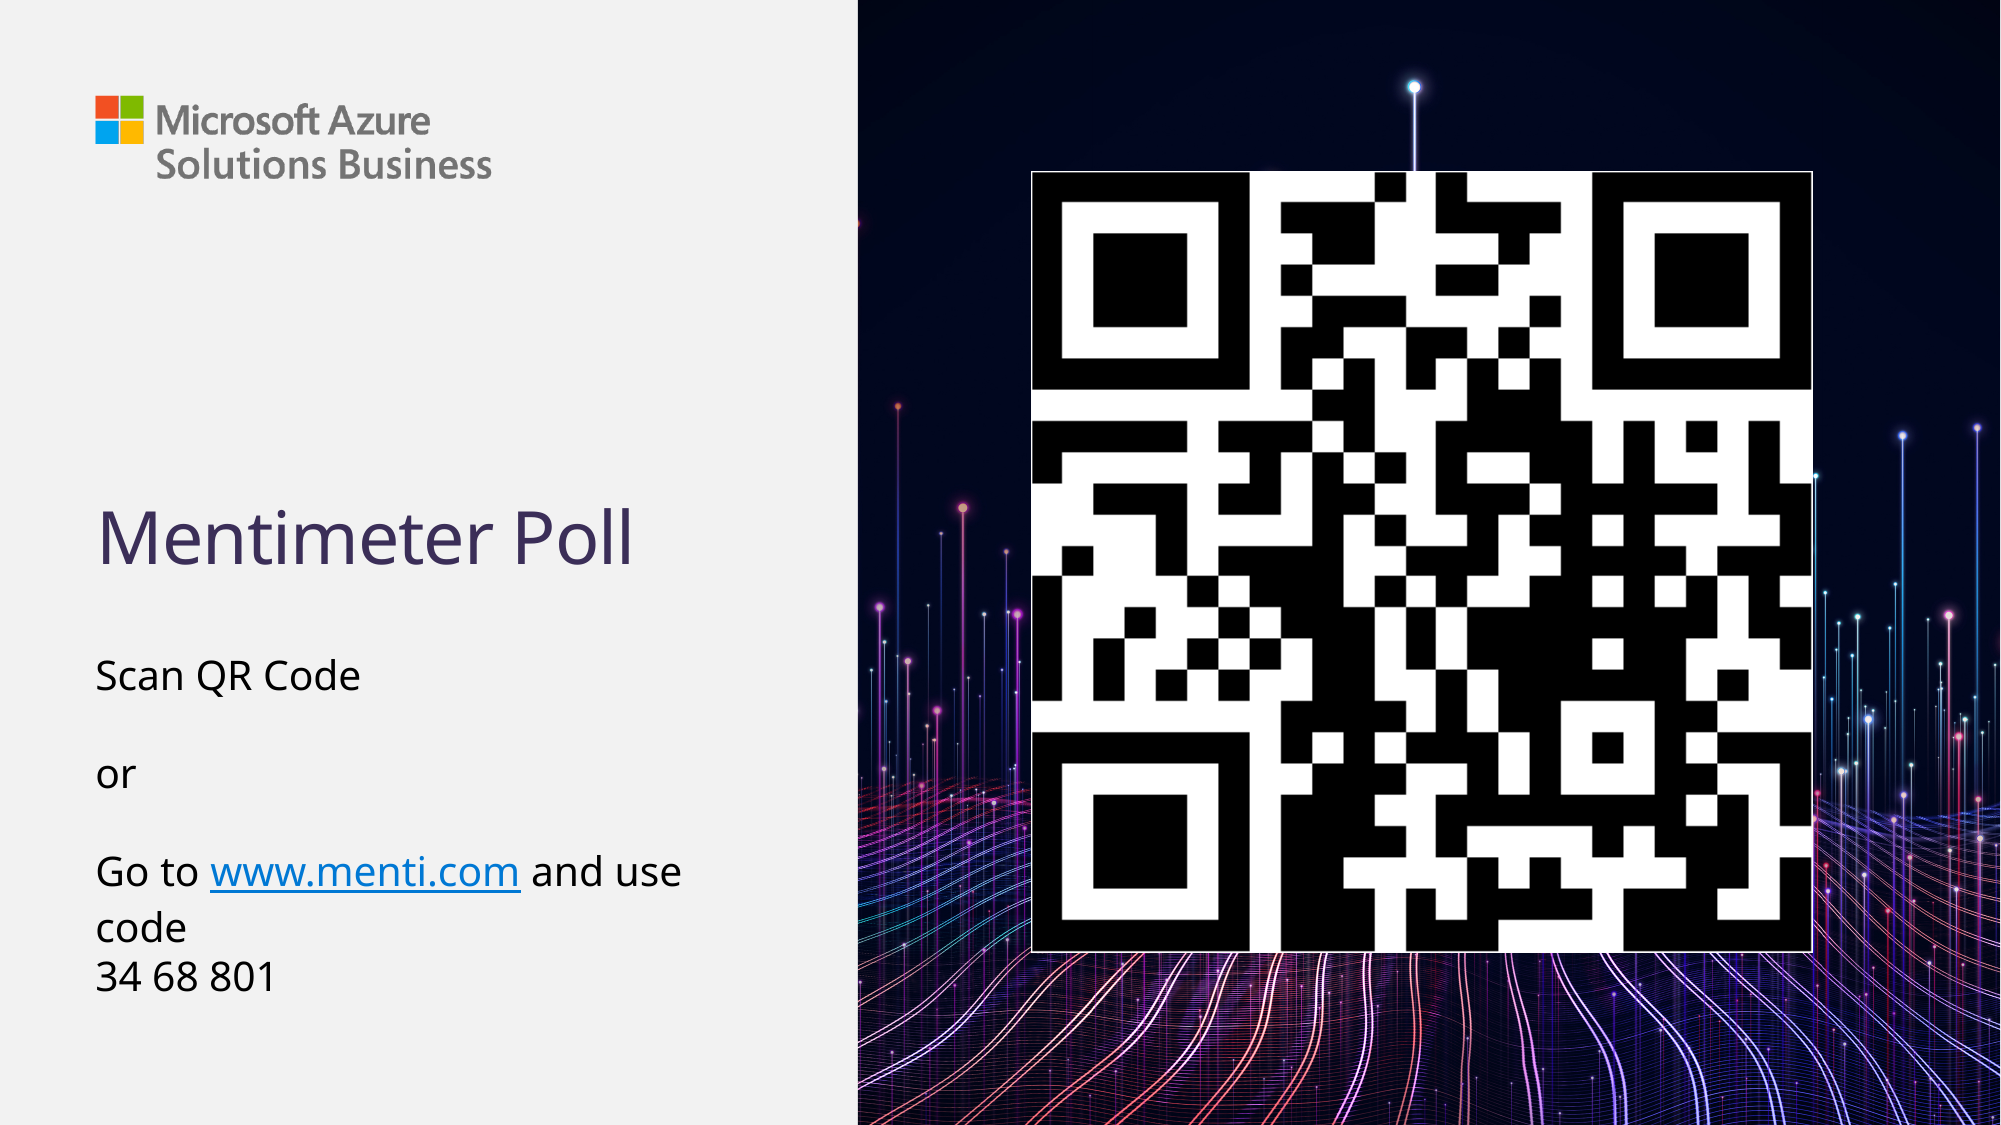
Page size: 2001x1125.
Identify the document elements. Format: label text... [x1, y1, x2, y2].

title Mentimeter Poll [96, 490, 781, 580]
list Scan QR Code or Go to www.menti.com and use code 34 68 801 [95, 650, 779, 947]
picture [857, 0, 2001, 1125]
picture [87, 91, 496, 182]
